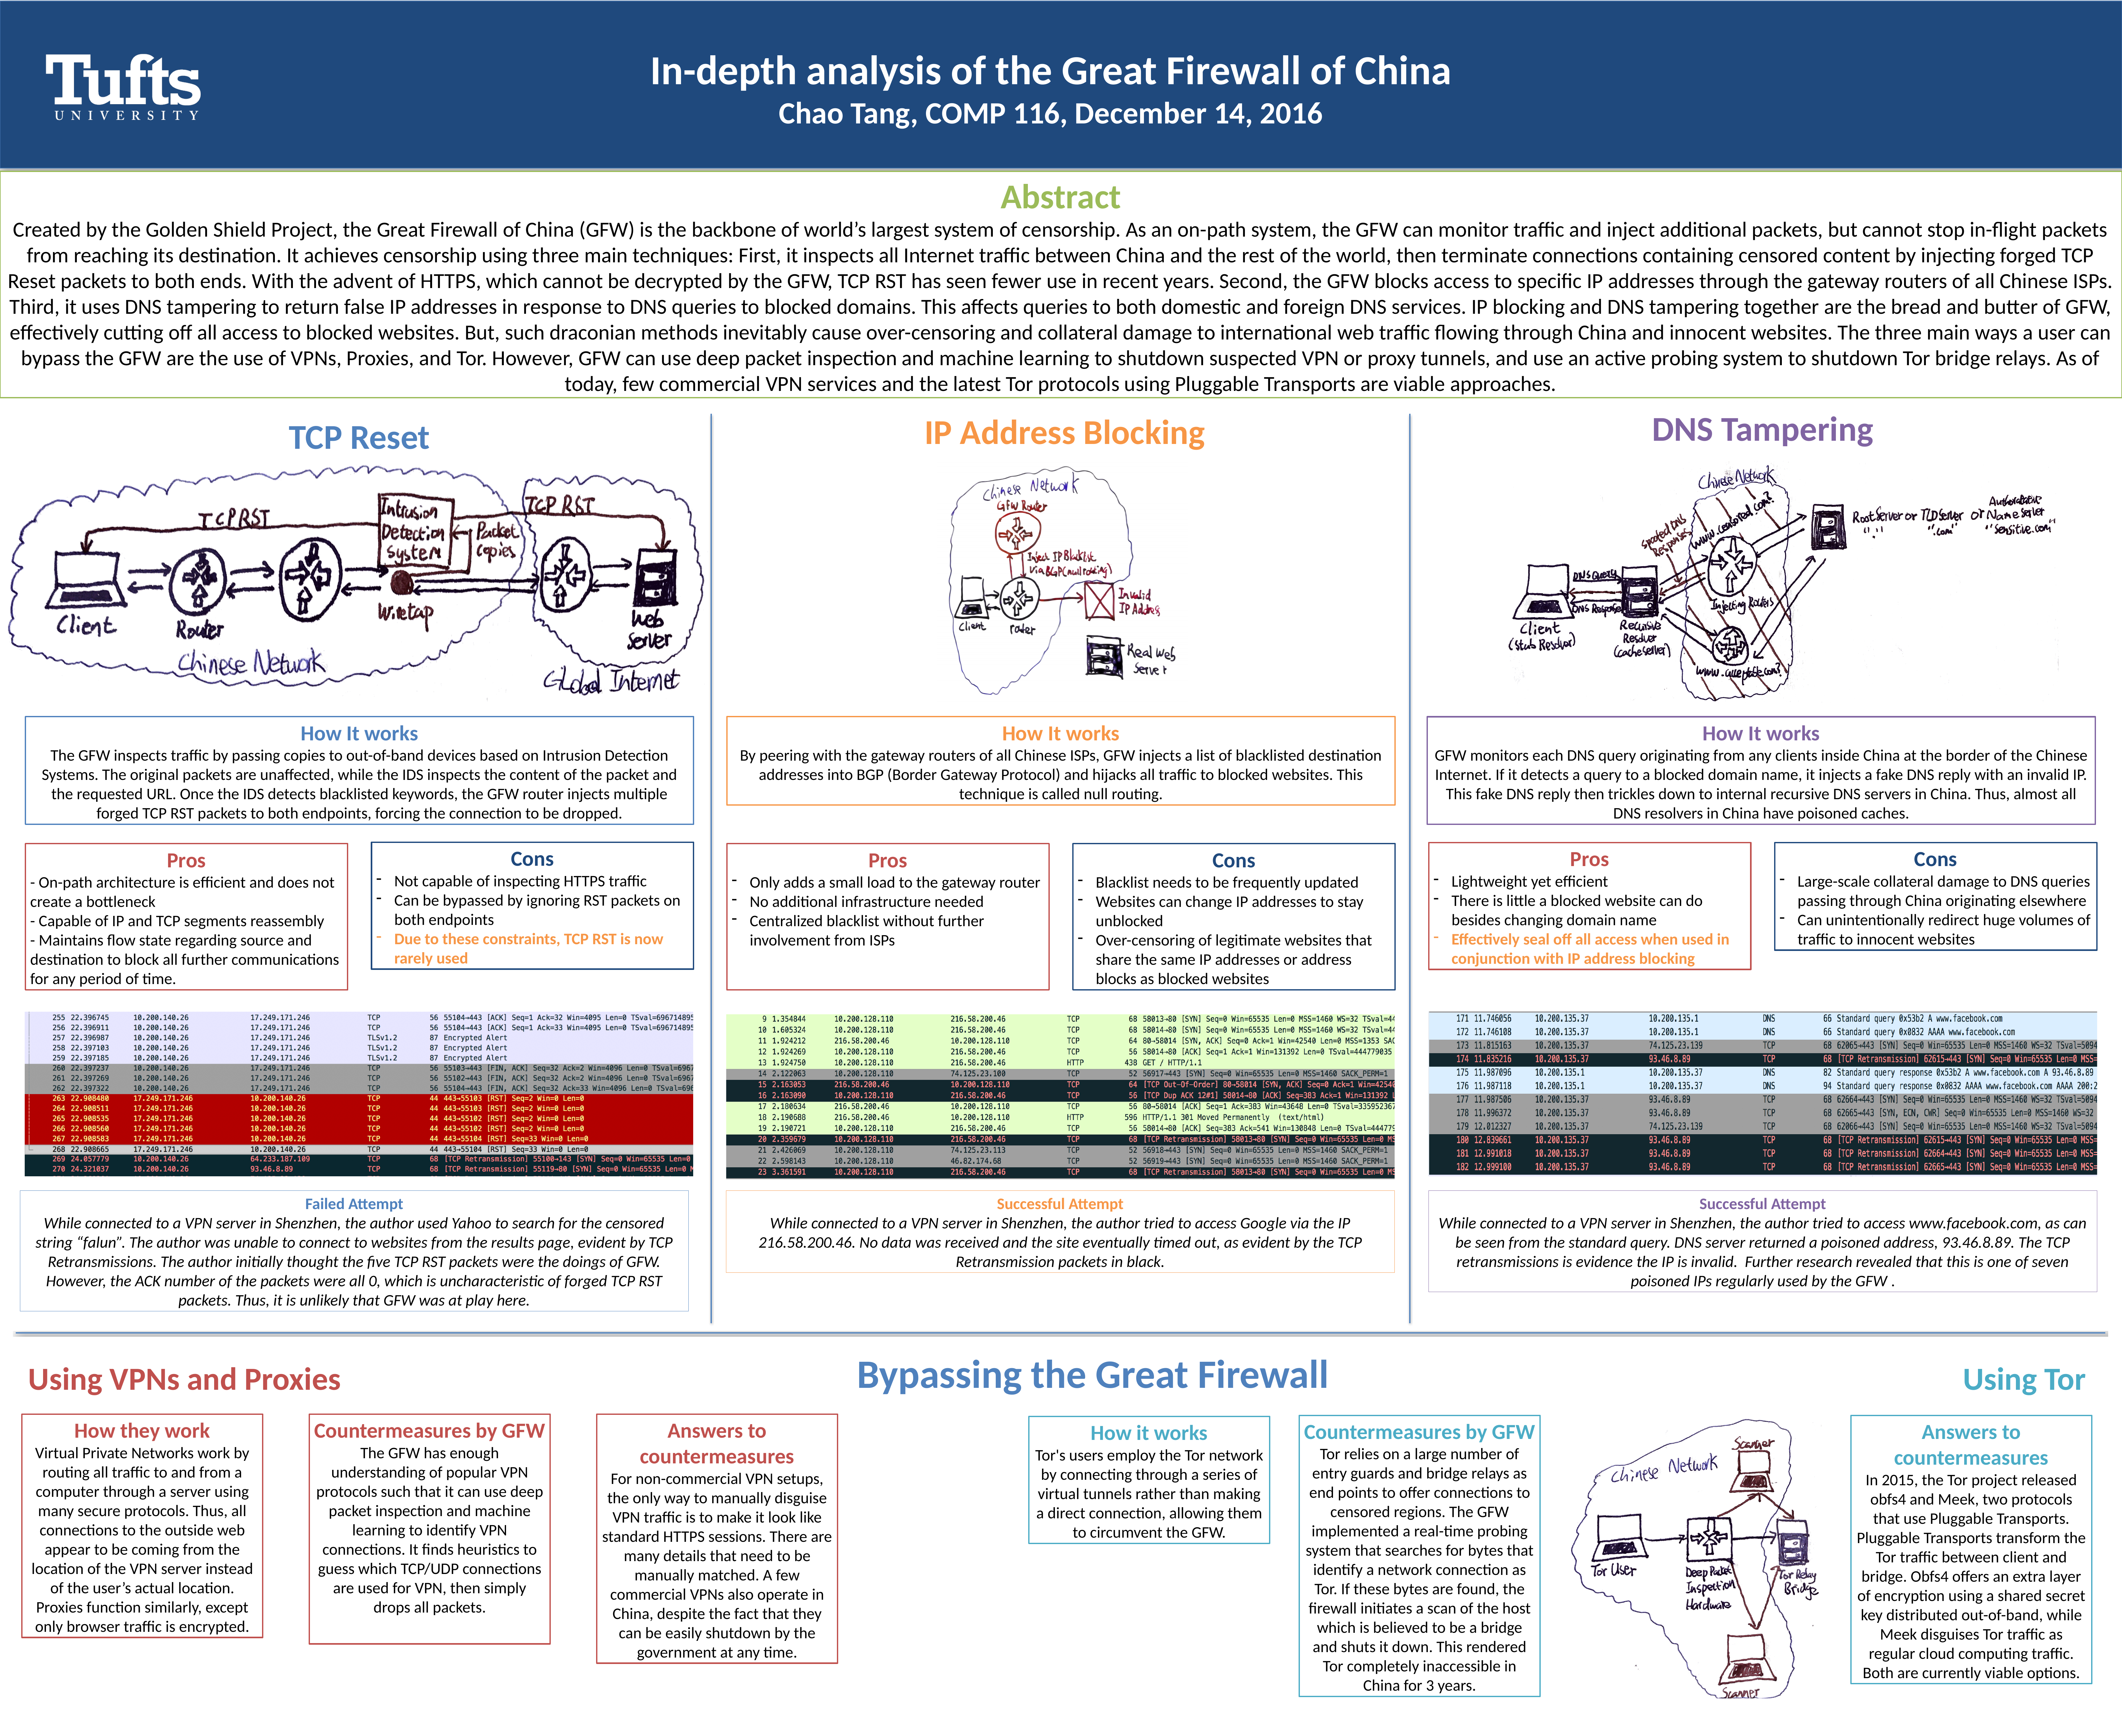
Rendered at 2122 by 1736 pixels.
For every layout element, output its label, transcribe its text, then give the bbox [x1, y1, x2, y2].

text_box How they work Virtual Private Networks work by routing all traffic to and from a computer through a server using many secure protocols. Thus, all connections to the outside web appear to be coming from the location of the VPN server instead of the user’s actual location. Proxies function similarly, except only browser traffic is encrypted. [21, 1414, 263, 1638]
text_box How It works The GFW inspects traffic by passing copies to out-of-band devices based on Intrusion Detection Systems. The original packets are unaffected, while the IDS inspects the content of the packet and the requested URL. Once the IDS detects blacklisted keywords, the GFW router injects multiple forged TCP RST packets to both endpoints, forcing the connection to be dropped. [25, 716, 694, 825]
picture [1504, 461, 2059, 703]
text_box Pros Lightweight yet efficient There is little a blocked website can do besides changing domain name Effectively seal off all access when used in conjunction with IP address blocking [1428, 842, 1752, 970]
picture [1568, 1415, 1822, 1698]
text_box Countermeasures by GFW The GFW has enough understanding of popular VPN protocols such that it can use deep packet inspection and machine learning to identify VPN connections. It finds heuristics to guess which TCP/UDP connections are used for VPN, then simply drops all packets. [309, 1414, 551, 1645]
text_box Failed Attempt While connected to a VPN server in Shenzhen, the author used Yahoo to search for the censored string “falun”. The author was unable to connect to websites from the results page, evident by TCP Retransmissions. The author initially thought the five TCP RST packets were the doings of GFW. However, the ACK number of the packets were all 0, which is uncharacteristic of forged TCP RST packets. Thus, it is unlikely that GFW was at play here. [20, 1190, 689, 1311]
picture [0, 4, 251, 170]
text_box Successful Attempt While connected to a VPN server in Shenzhen, the author tried to access www.facebook.com, as can be seen from the standard query. DNS server returned a poisoned address, 93.46.8.89. The TCP retransmissions is evidence the IP is invalid. Further research revealed that this is one of seven poisoned IPs regularly used by the GFW . [1428, 1190, 2097, 1292]
text_box Using VPNs and Proxies [23, 1355, 346, 1399]
text_box IP Address Blocking [920, 407, 1210, 454]
text_box Cons Blacklist needs to be frequently updated Websites can change IP addresses to stay unblocked Over-censoring of legitimate websites that share the same IP addresses or address blocks as blocked websites [1072, 843, 1396, 990]
text_box Answers to countermeasures For non-commercial VPN setups, the only way to manually disguise VPN traffic is to make it look like standard HTTPS sessions. There are many details that need to be manually matched. A few commercial VPNs also operate in China, despite the fact that they can be easily shutdown by the government at any time. [596, 1414, 838, 1664]
text_box In-depth analysis of the Great Firewall of China Chao Tang, COMP 116, December 14, 2016 [252, 41, 1851, 132]
text_box Cons Large-scale collateral damage to DNS queries passing through China originating elsewhere Can unintentionally redirect huge volumes of traffic to innocent websites [1774, 842, 2098, 951]
picture [726, 1014, 1395, 1179]
text_box Bypassing the Great Firewall [852, 1345, 1334, 1399]
picture [1428, 1011, 2097, 1176]
text_box Pros Only adds a small load to the gateway router No additional infrastructure needed Centralized blacklist without further involvement from ISPs [726, 843, 1050, 990]
text_box Cons Not capable of inspecting HTTPS traffic Can be bypassed by ignoring RST packets on both endpoints Due to these constraints, TCP RST is now rarely used [371, 842, 694, 970]
text_box Using Tor [1958, 1355, 2091, 1399]
picture [0, 460, 709, 702]
text_box How It works GFW monitors each DNS query originating from any clients inside China at the border of the Chinese Internet. If it detects a query to a blocked domain name, it injects a fake DNS reply with an invalid IP. This fake DNS reply then trickles down to internal recursive DNS servers in China. Thus, almost all DNS resolvers in China have poisoned caches. [1427, 716, 2096, 825]
picture [937, 460, 1188, 702]
picture [24, 1011, 694, 1176]
text_box Pros - On-path architecture is efficient and does not create a bottleneck - Capable of IP and TCP segments reassembly - Maintains flow state regarding source and destination to block all further communications for any period of time. [25, 843, 348, 990]
text_box Answers to countermeasures In 2015, the Tor project released obfs4 and Meek, two protocols that use Pluggable Transports. Pluggable Transports transform the Tor traffic between client and bridge. Obfs4 offers an extra layer of encryption using a shared secret key distributed out-of-band, while Meek disguises Tor traffic as regular cloud computing traffic. Both are currently viable options. [1850, 1415, 2092, 1684]
text_box Successful Attempt While connected to a VPN server in Shenzhen, the author tried to access Google via the IP 216.58.200.46. No data was received and the site eventually timed out, as evident by the TCP Retransmission packets in black. [726, 1190, 1395, 1273]
text_box Countermeasures by GFW Tor relies on a large number of entry guards and bridge relays as end points to offer connections to censored regions. The GFW implemented a real-time probing system that searches for bytes that identify a network connection as Tor. If these bytes are found, the firewall initiates a scan of the host which is believed to be a bridge and shuts it down. This rendered Tor completely inaccessible in China for 3 years. [1299, 1415, 1541, 1697]
text_box [0, 1, 2122, 168]
text_box DNS Tampering [1647, 404, 1879, 450]
text_box TCP Reset [284, 411, 435, 458]
text_box How it works Tor's users employ the Tor network by connecting through a series of virtual tunnels rather than making a direct connection, allowing them to circumvent the GFW. [1028, 1416, 1270, 1544]
text_box How It works By peering with the gateway routers of all Chinese ISPs, GFW injects a list of blacklisted destination addresses into BGP (Border Gateway Protocol) and hijacks all traffic to blocked websites. This technique is called null routing. [726, 716, 1396, 806]
text_box Abstract Created by the Golden Shield Project, the Great Firewall of China (GFW) is the backbone of world’s largest system of censorship. As an on-path system, the GFW can monitor traffic and inject additional packets, but cannot stop in-flight packets from reaching its destination. It achieves censorship using three main techniques: First, it inspects all Internet traffic between China and the rest of the world, then terminate connections containing censored content by injecting forged TCP Reset packets to both ends. With the advent of HTTPS, which cannot be decrypted by the GFW, TCP RST has seen fewer use in recent years. Second, the GFW blocks access to specific IP addresses through the gateway routers of all Chinese ISPs. Third, it uses DNS tampering to return false IP addresses in response to DNS queries to blocked domains. This affects queries to both domestic and foreign DNS services. IP blocking and DNS tampering together are the bread and butter of GFW, effectively cutting off all access to blocked websites. But, such draconian methods inevitably cause over-censoring and collateral damage to international web traffic flowing through China and innocent websites. The three main ways a user can bypass the GFW are the use of VPNs, Proxies, and Tor. However, GFW can use deep packet inspection and machine learning to shutdown suspected VPN or proxy tunnels, and use an active probing system to shutdown Tor bridge relays. As of today, few commercial VPN services and the latest Tor protocols using Pluggable Transports are viable approaches. [0, 171, 2122, 398]
